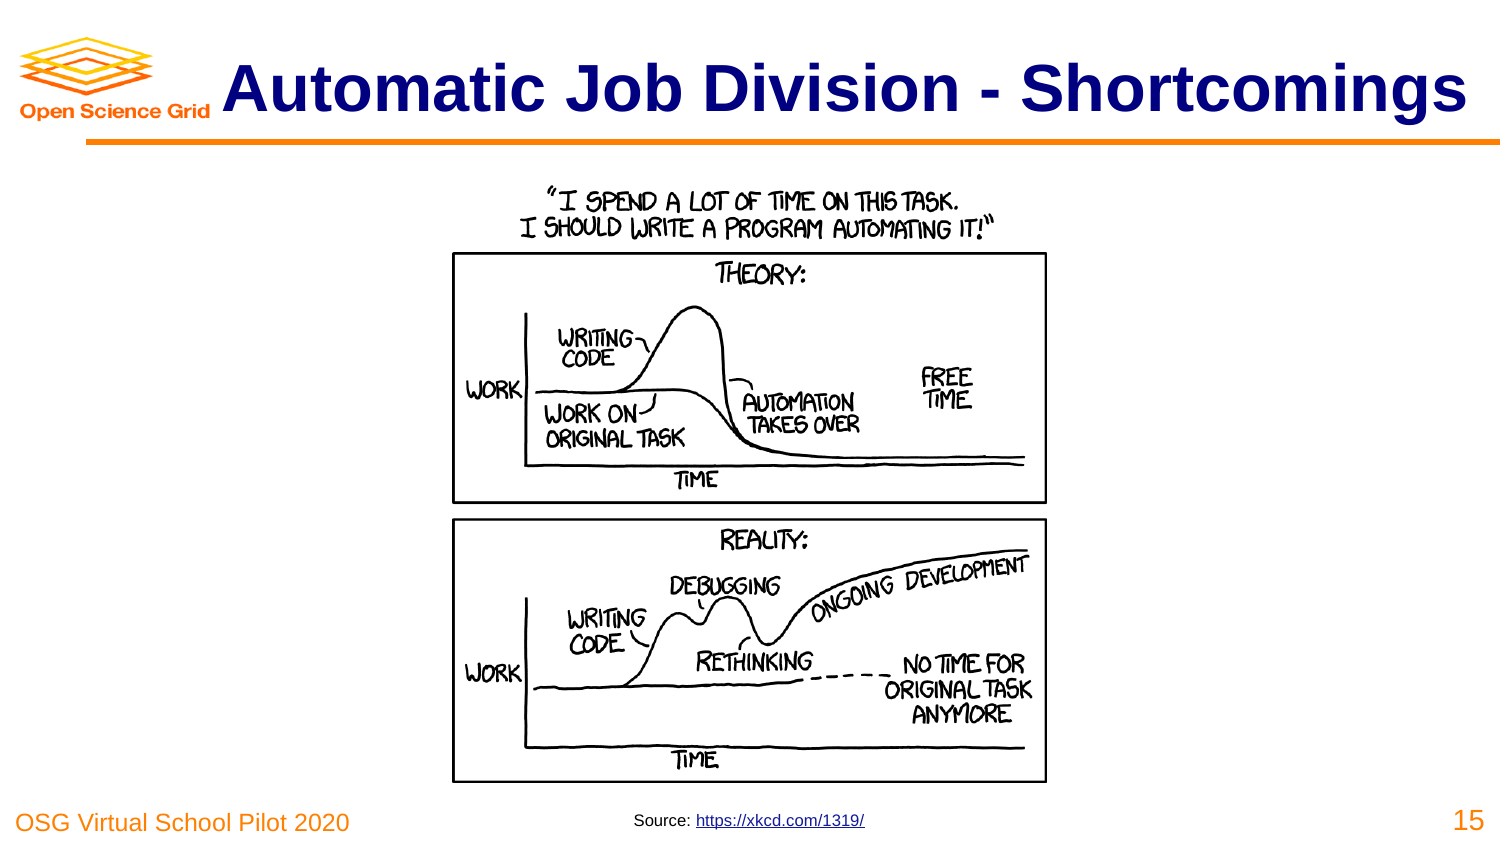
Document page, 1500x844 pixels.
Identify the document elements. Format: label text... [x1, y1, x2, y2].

slide_number ‹#› [1431, 787, 1500, 844]
text_box Source: https://xkcd.com/1319/ [618, 794, 882, 837]
picture [452, 180, 1048, 783]
picture [0, 20, 201, 134]
title Automatic Job Division - Shortcomings [201, 14, 1490, 155]
